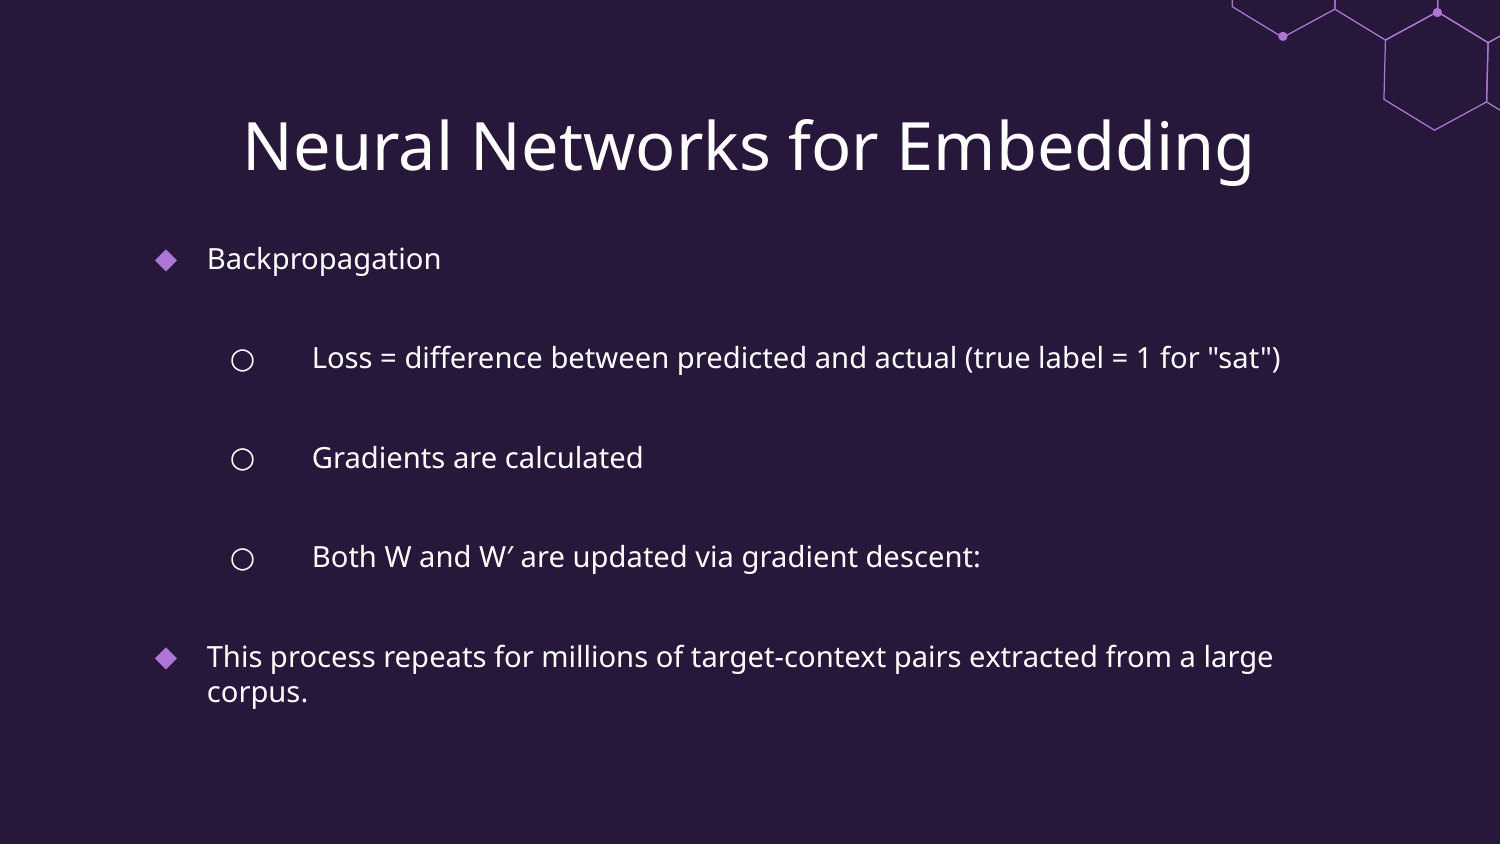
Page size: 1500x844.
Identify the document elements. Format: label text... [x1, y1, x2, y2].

title Neural Networks for Embedding [116, 88, 1383, 183]
list Backpropagation Loss = difference between predicted and actual (true label = 1 for "sat") Gradients are calculated Both W and W′ are updated via gradient descent: This process repeats for millions of target-context pairs extracted from a large corpus. [116, 225, 1384, 769]
